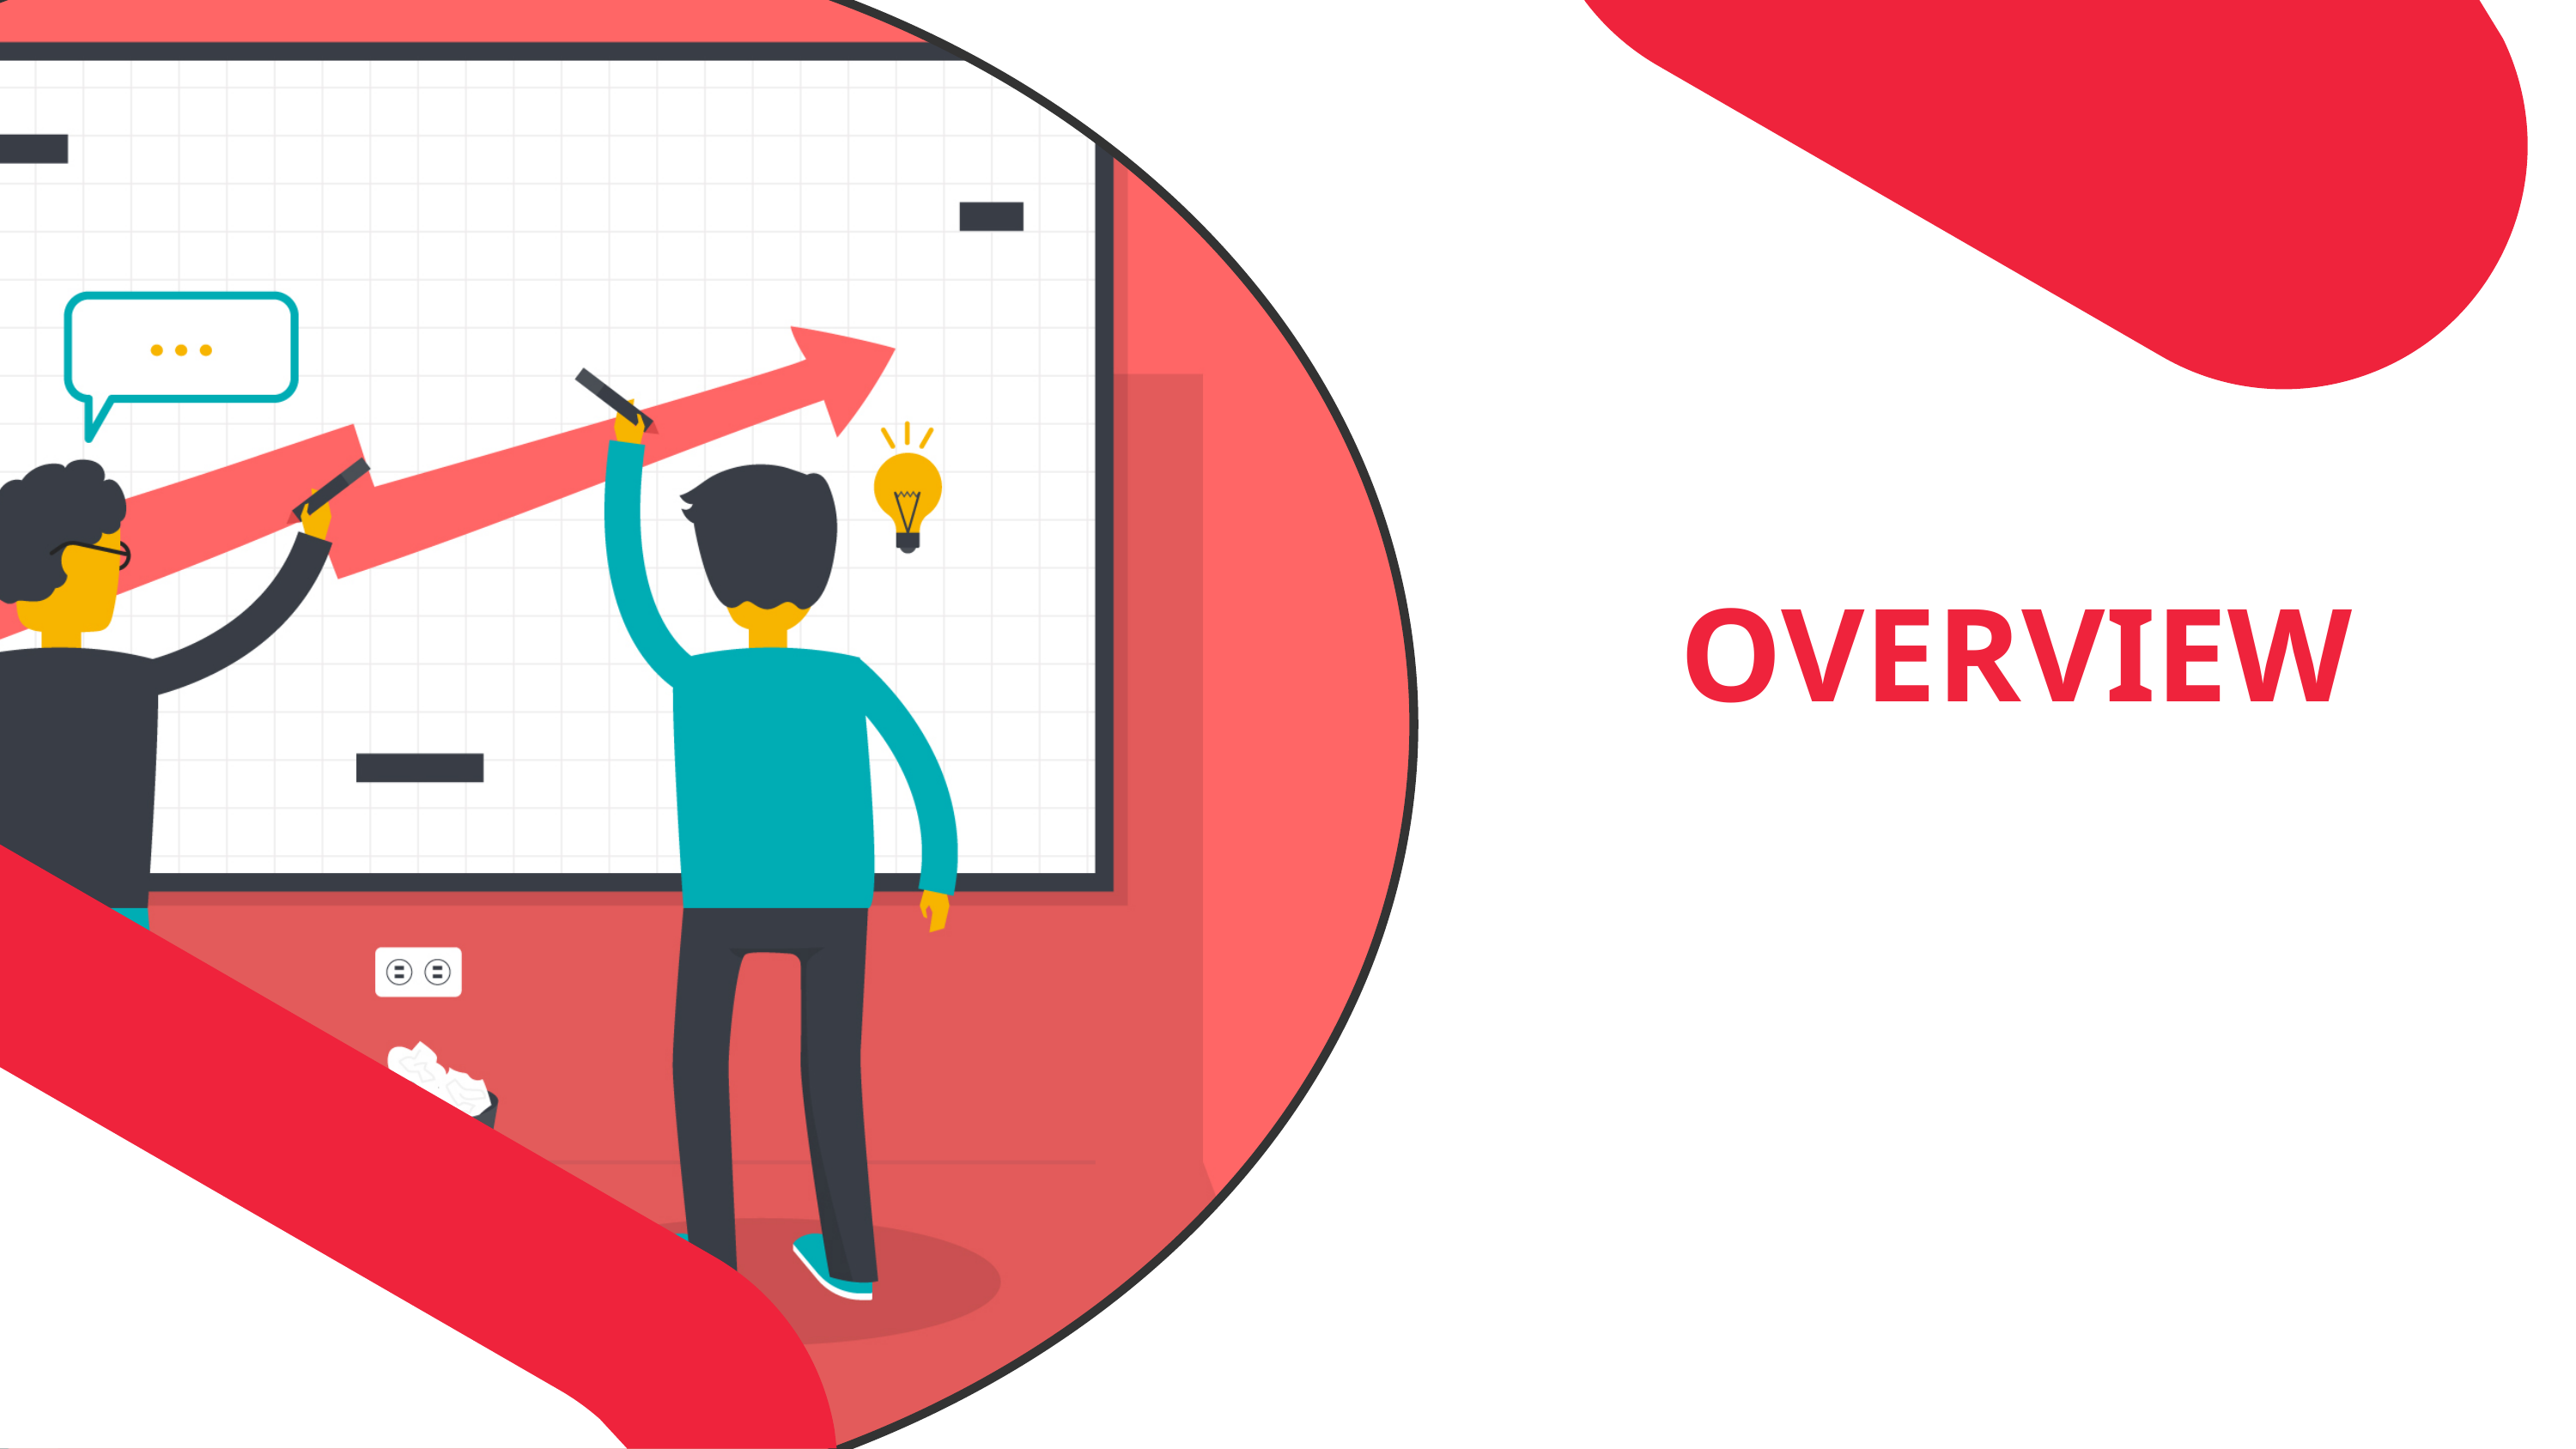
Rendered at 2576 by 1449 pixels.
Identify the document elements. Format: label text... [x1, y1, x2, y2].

text_box OVERVIEW [1680, 573, 2442, 728]
text_box [1584, 0, 2528, 390]
picture [0, 0, 1414, 1449]
